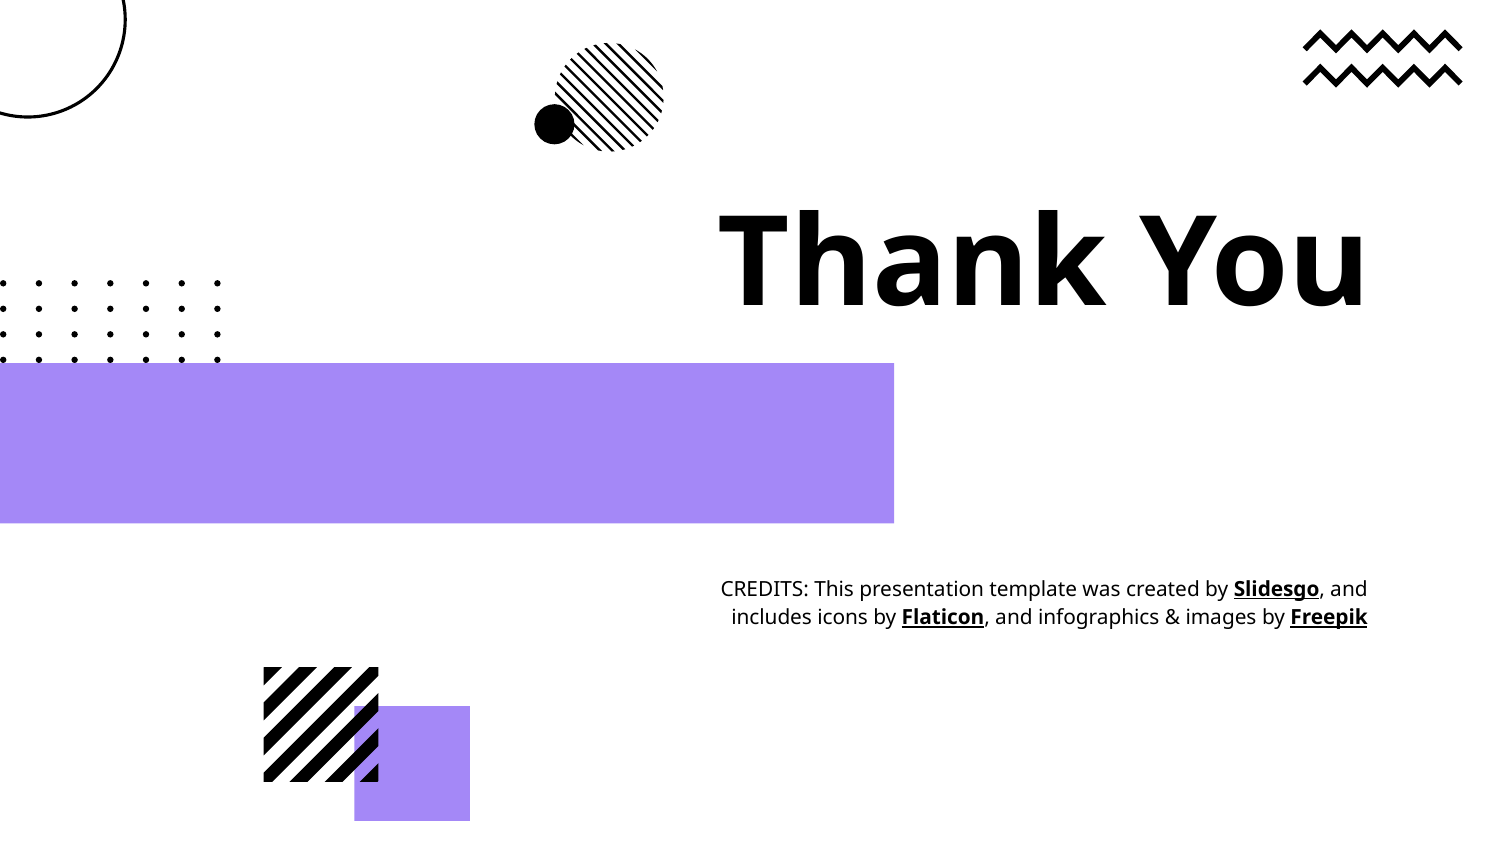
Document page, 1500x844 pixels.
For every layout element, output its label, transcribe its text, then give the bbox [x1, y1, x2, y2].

title Thank You [668, 171, 1387, 346]
text_box [0, 363, 895, 524]
